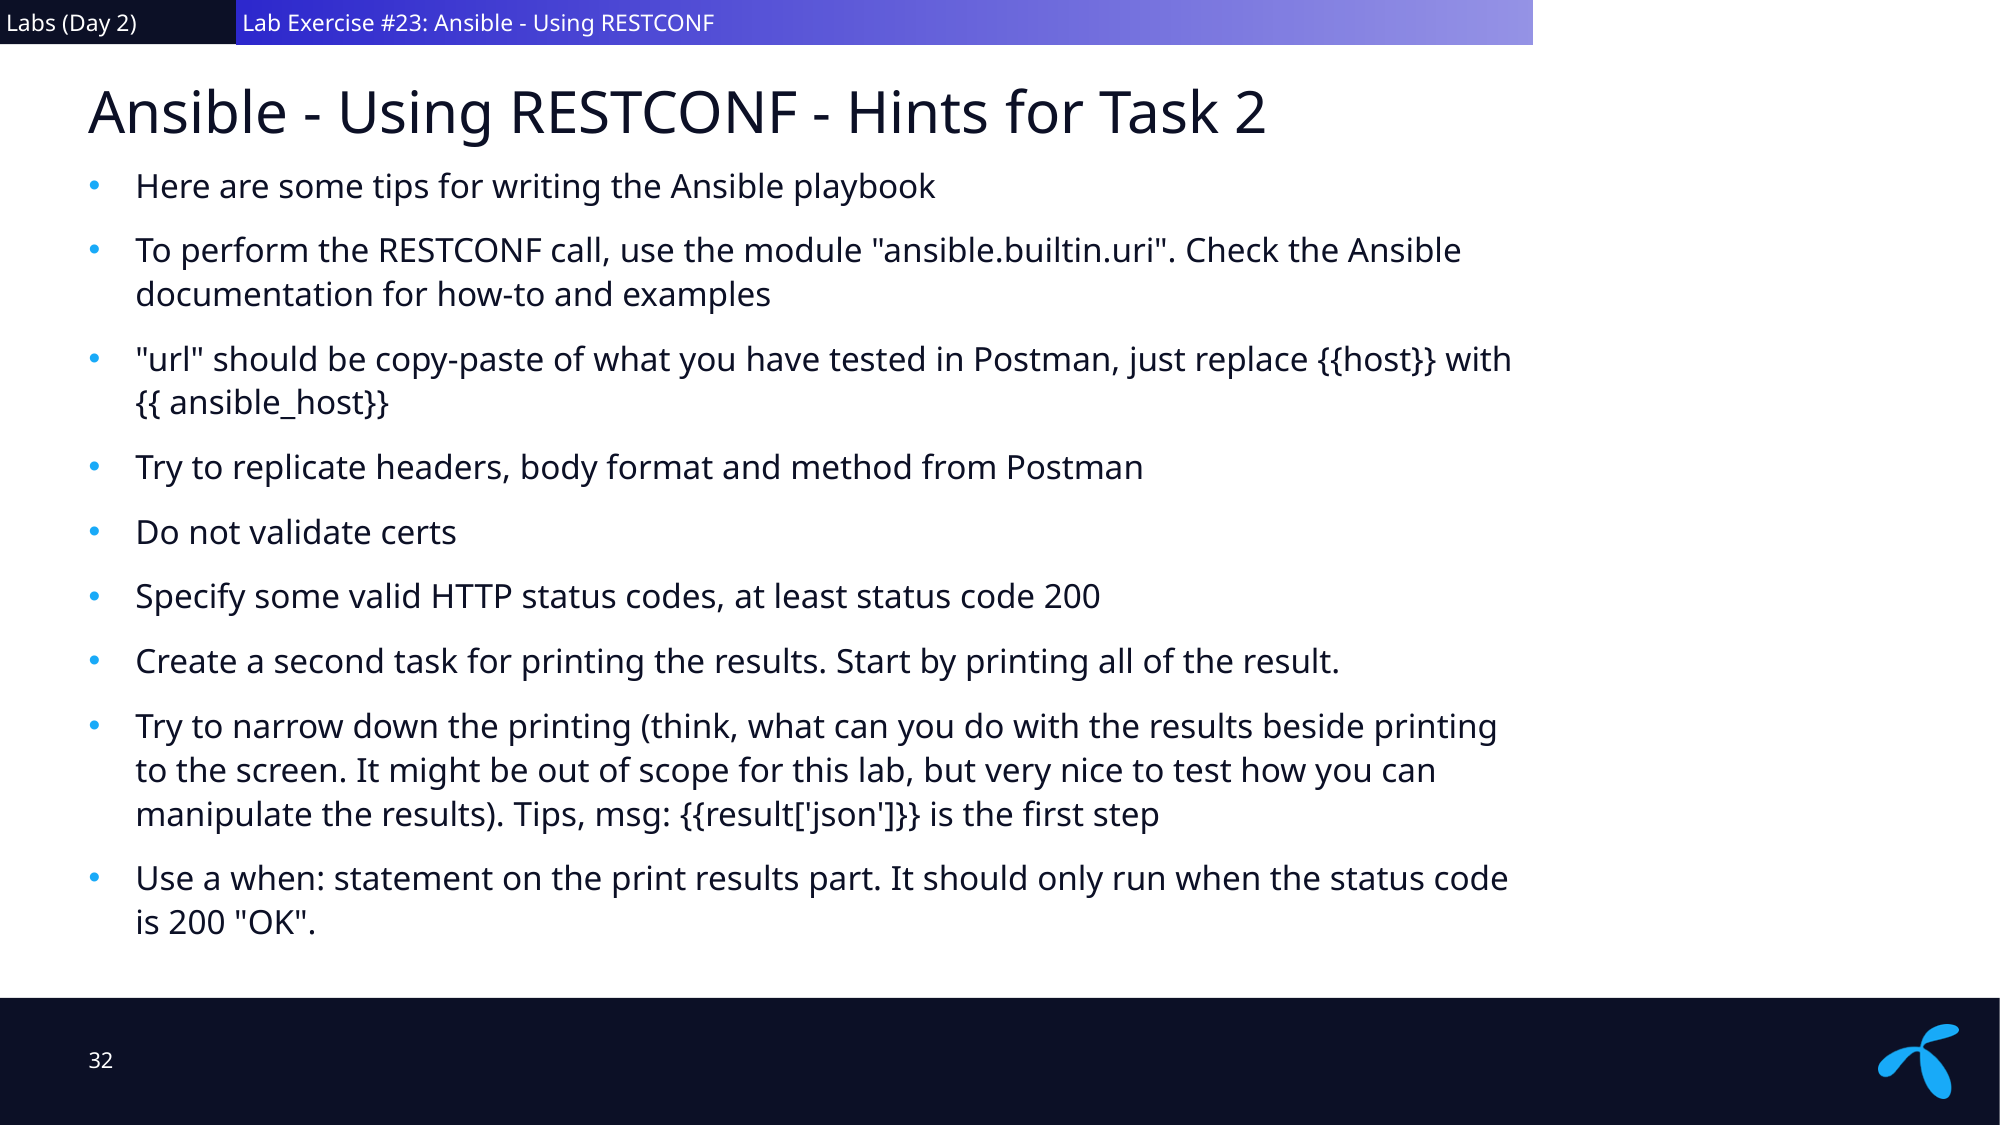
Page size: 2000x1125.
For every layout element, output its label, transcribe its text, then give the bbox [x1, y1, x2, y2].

text_box Lab Exercise #23: Ansible - Using RESTCONF [236, 0, 1533, 45]
title Ansible - Using RESTCONF - Hints for Task 2 [88, 70, 1911, 160]
text_box Here are some tips for writing the Ansible playbook To perform the RESTCONF call, use the module "ansible.builtin.uri". Check the Ansible documentation for how-to and examples "url" should be copy-paste of what you have tested in Postman, just replace {{host}} with {{ ansible_host}} Try to replicate headers, body format and method from Postman Do not validate certs Specify some valid HTTP status codes, at least status code 200 Create a second task for printing the results. Start by printing all of the result. Try to narrow down the printing (think, what can you do with the results beside printing to the screen. It might be out of scope for this lab, but very nice to test how you can manipulate the results). Tips, msg: {{result['json']}} is the first step Use a when: statement on the print results part. It should only run when the status code is 200 "OK". [88, 131, 1540, 1025]
picture [1878, 1024, 1959, 1099]
slide_number 32 [88, 1025, 237, 1099]
footer Labs (Day 2) [0, 0, 236, 45]
